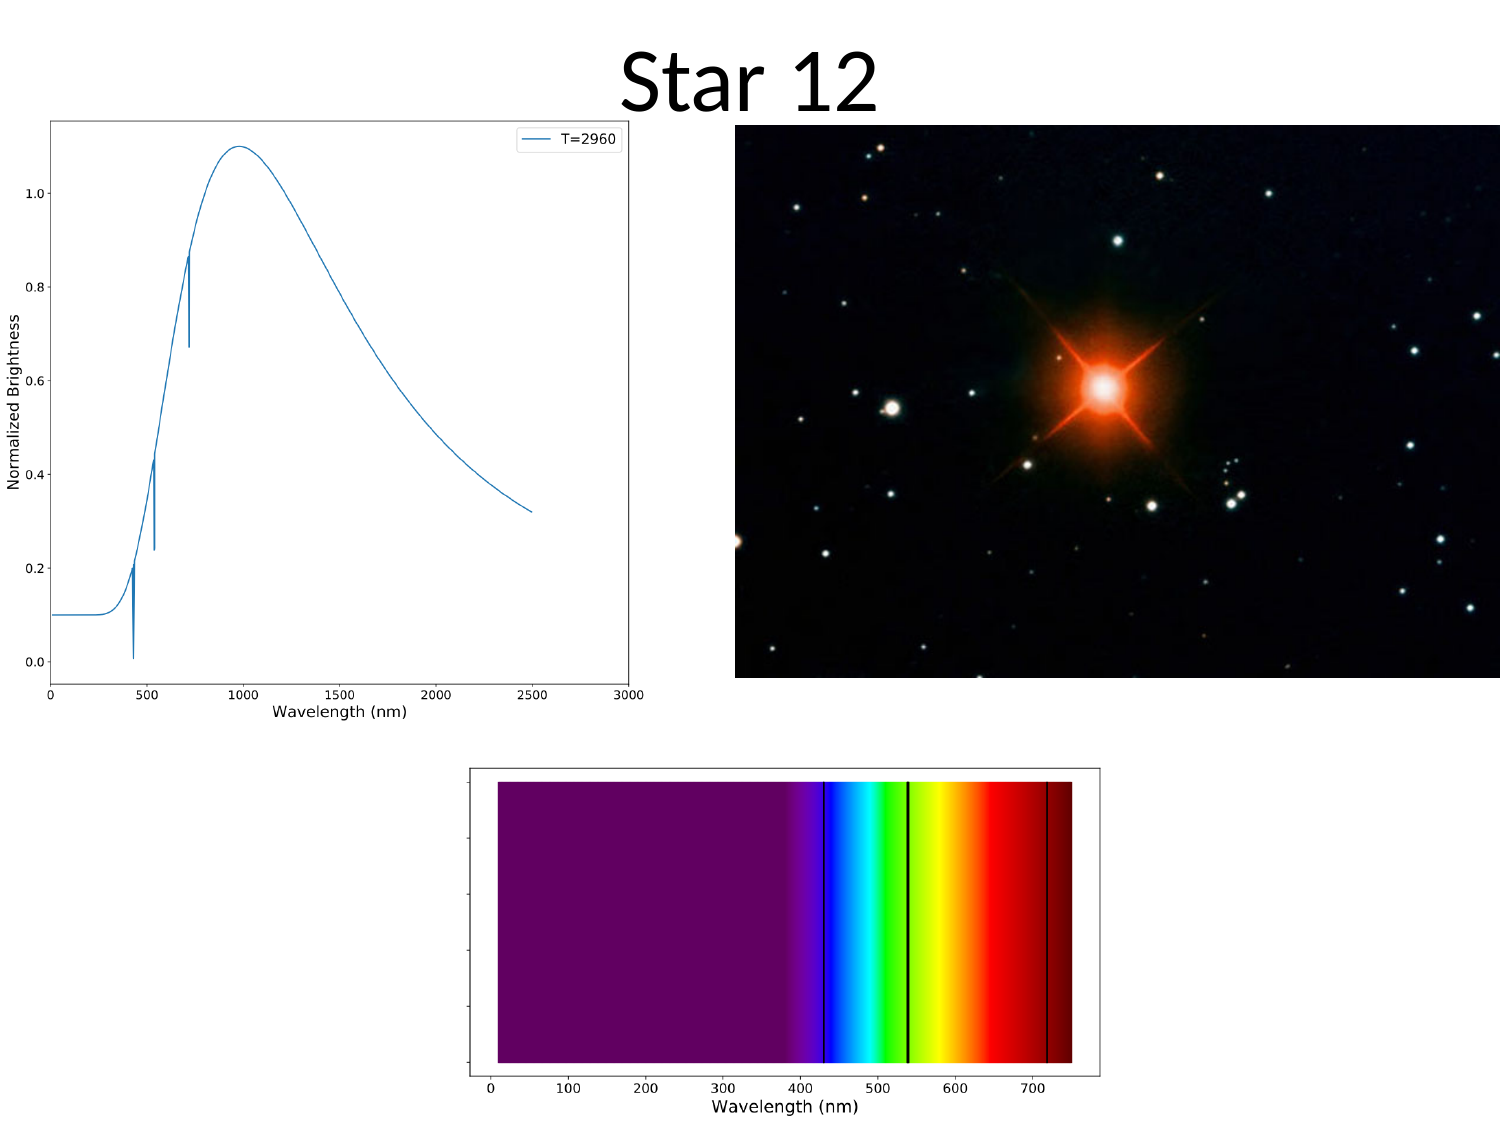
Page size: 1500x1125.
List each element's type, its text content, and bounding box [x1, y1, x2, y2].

picture [0, 31, 1180, 1125]
title Star 12 [75, 0, 1425, 169]
picture [734, 125, 1500, 679]
